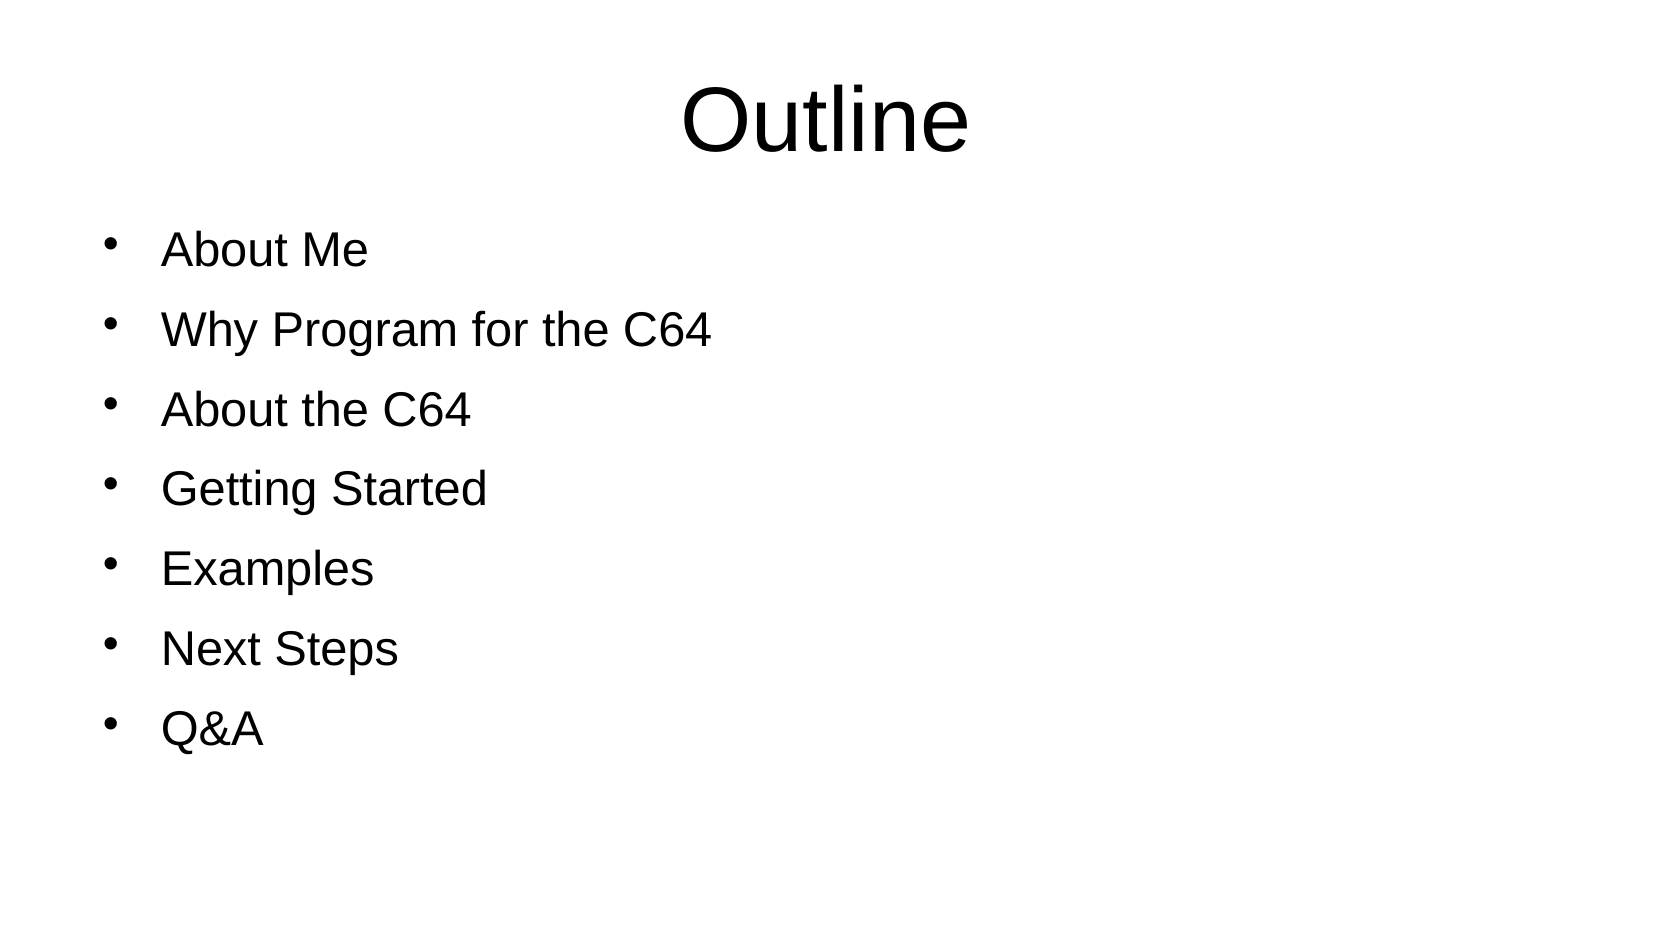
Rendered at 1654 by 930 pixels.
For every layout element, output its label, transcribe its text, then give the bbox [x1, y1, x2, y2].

text_box Outline [82, 37, 1570, 192]
text_box About Me Why Program for the C64 About the C64 Getting Started Examples Next Steps Q&A [82, 217, 1570, 757]
